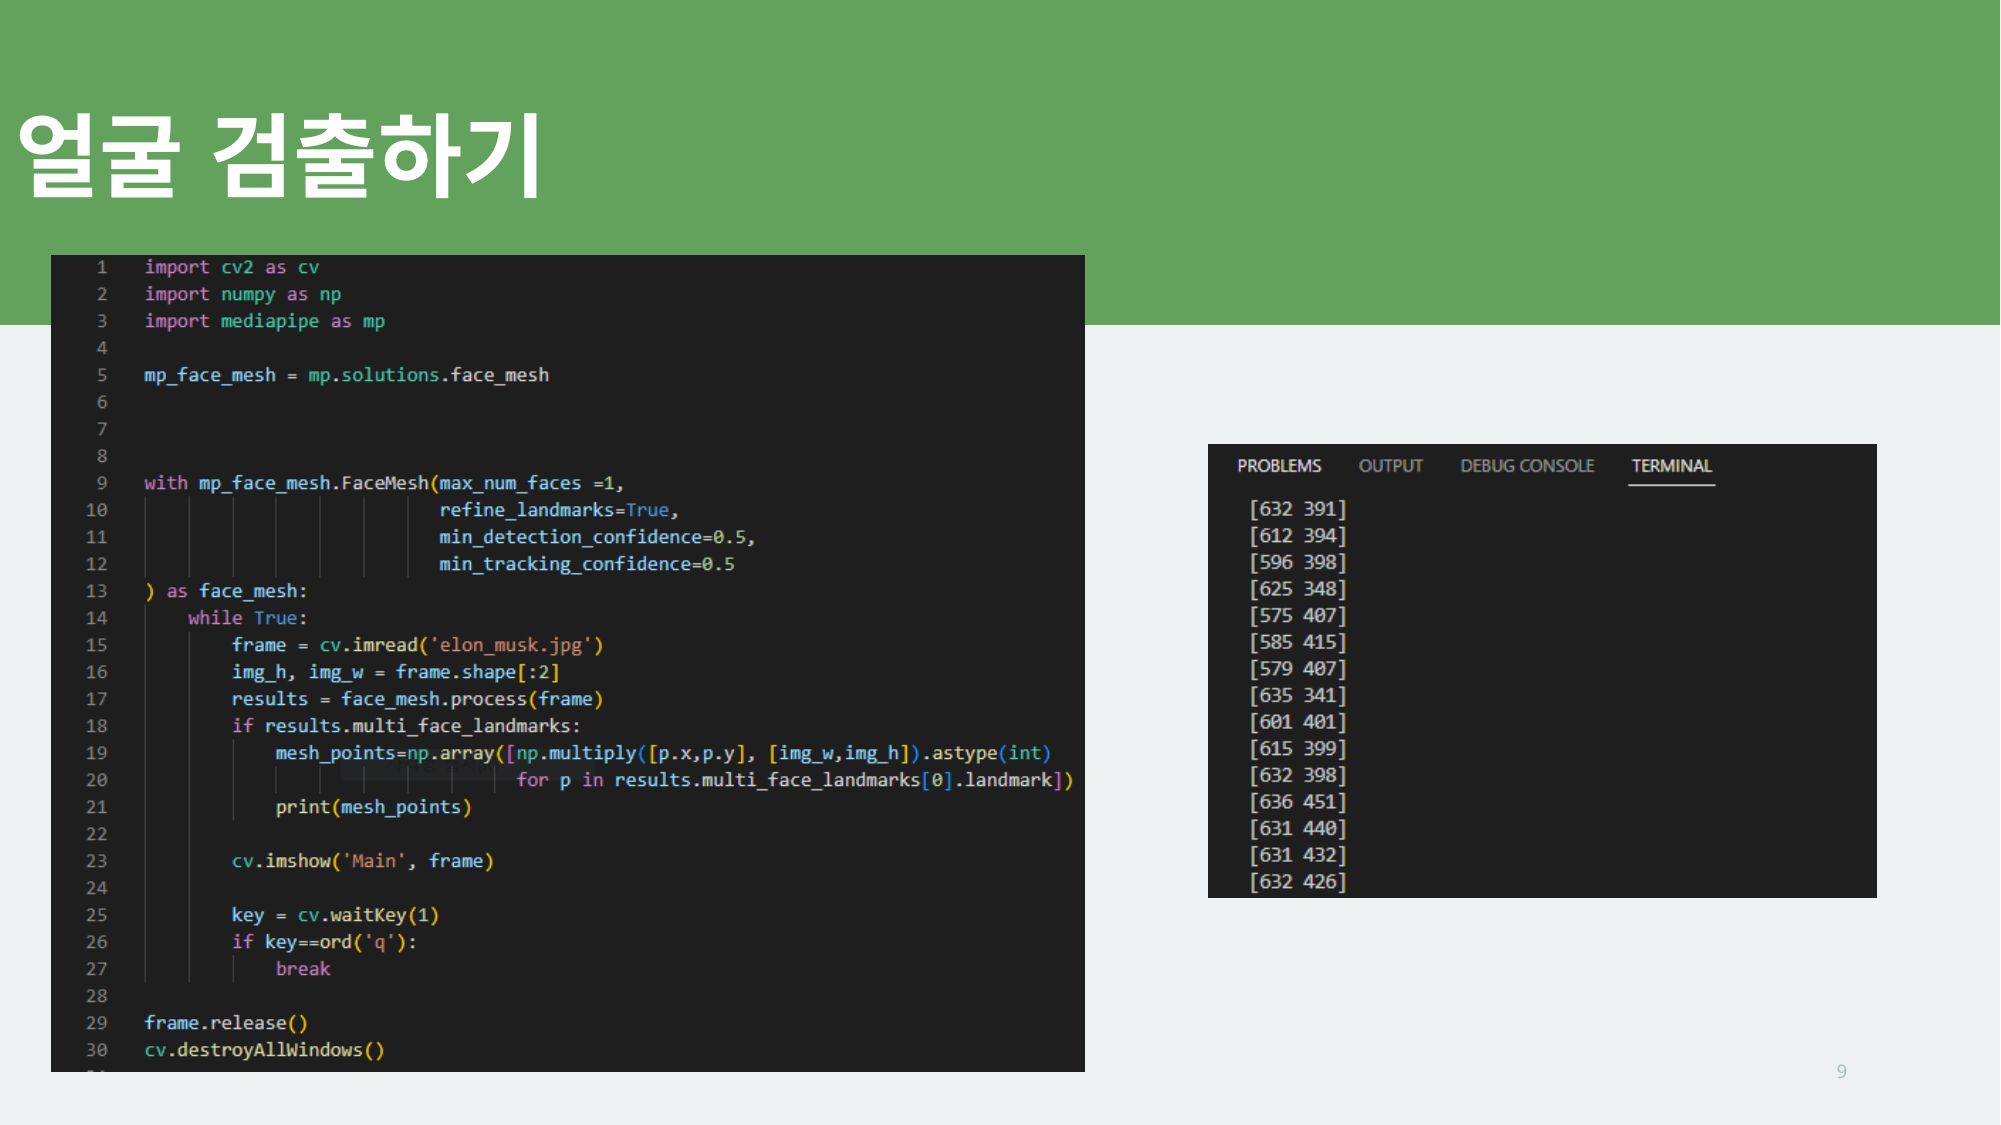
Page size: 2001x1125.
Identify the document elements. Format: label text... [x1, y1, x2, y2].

picture [51, 255, 1085, 1072]
picture [1208, 444, 1877, 898]
slide_number 9 [1412, 1042, 1863, 1103]
title 얼굴 검출하기 [0, 53, 1797, 268]
